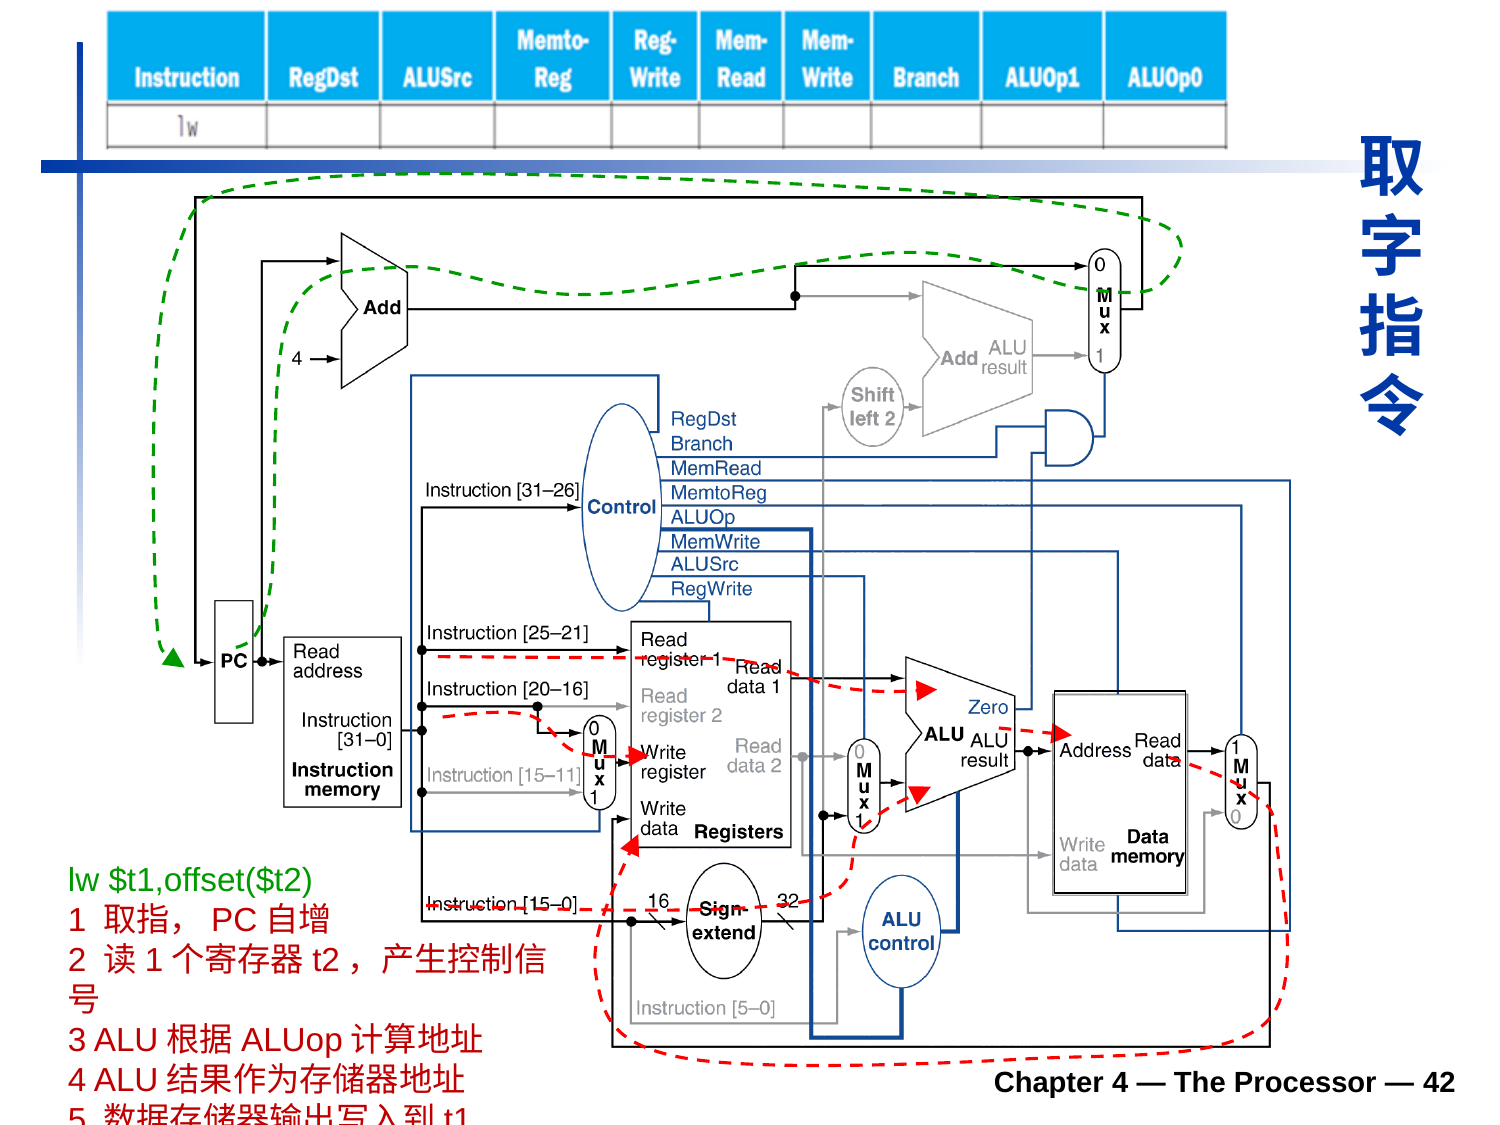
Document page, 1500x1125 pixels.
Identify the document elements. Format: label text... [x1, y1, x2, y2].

footer Chapter 4 — The Processor — 42 [573, 1046, 1471, 1106]
title 取字指令 [1343, 112, 1433, 451]
picture [96, 1, 1239, 157]
text_box [153, 219, 189, 668]
picture [194, 196, 1291, 1049]
text_box lw $t1,offset($t2) 1 取指，PC自增 2 读1个寄存器t2，产生控制信号 3 ALU根据ALUop计算地址 4 ALU结果作为存储器地址 5 数据存储器输出写入到t1 [53, 851, 573, 1125]
text_box [217, 173, 968, 194]
text_box [669, 1055, 1139, 1066]
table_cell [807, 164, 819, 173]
